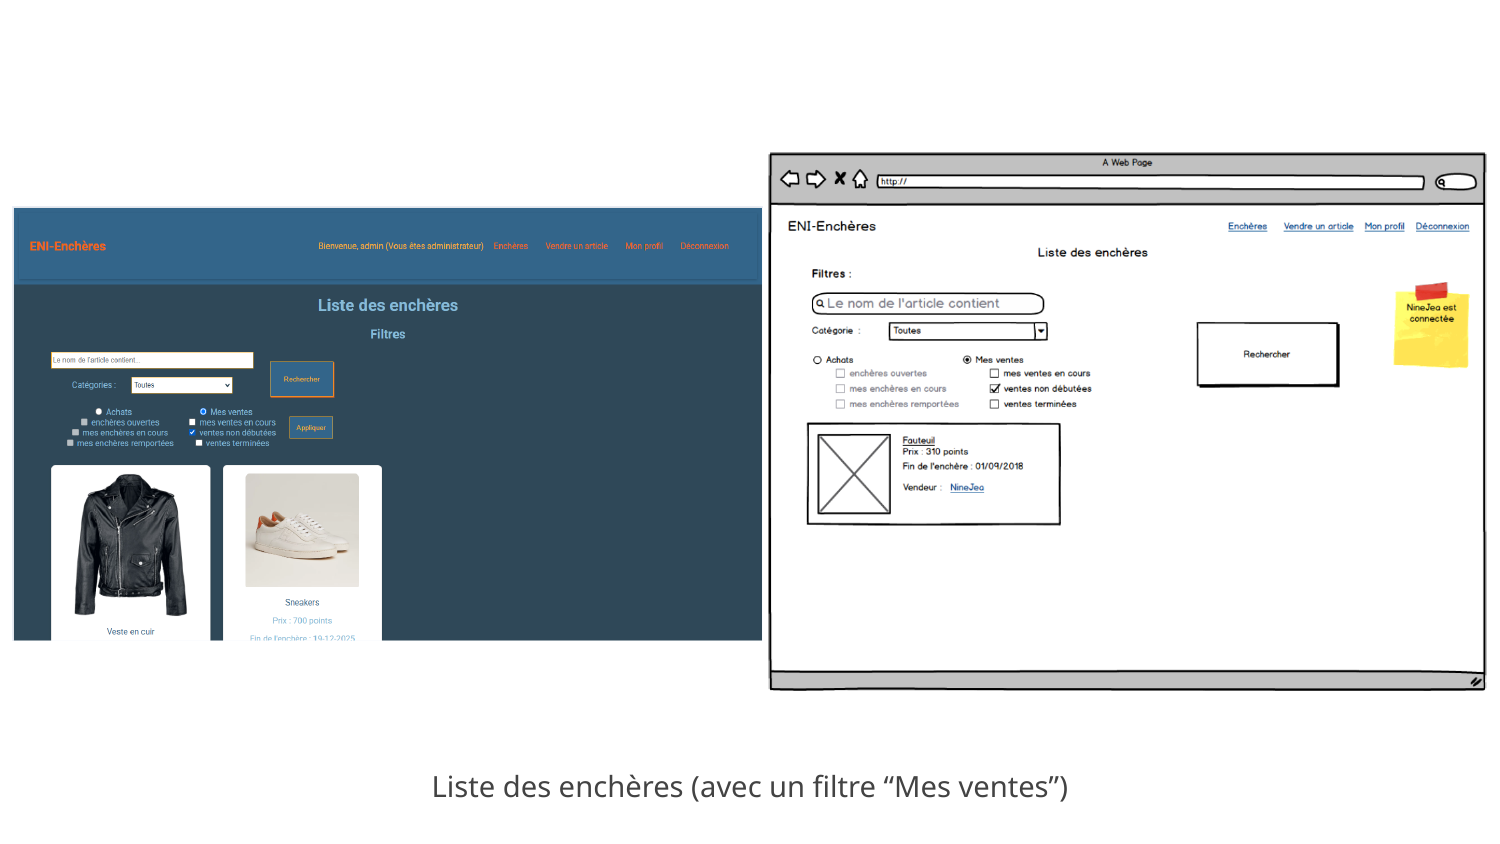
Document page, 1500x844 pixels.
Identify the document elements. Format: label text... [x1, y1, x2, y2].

text_box Liste des enchères (avec un filtre “Mes ventes”) [414, 752, 1086, 802]
picture [767, 151, 1487, 693]
picture [11, 206, 763, 641]
